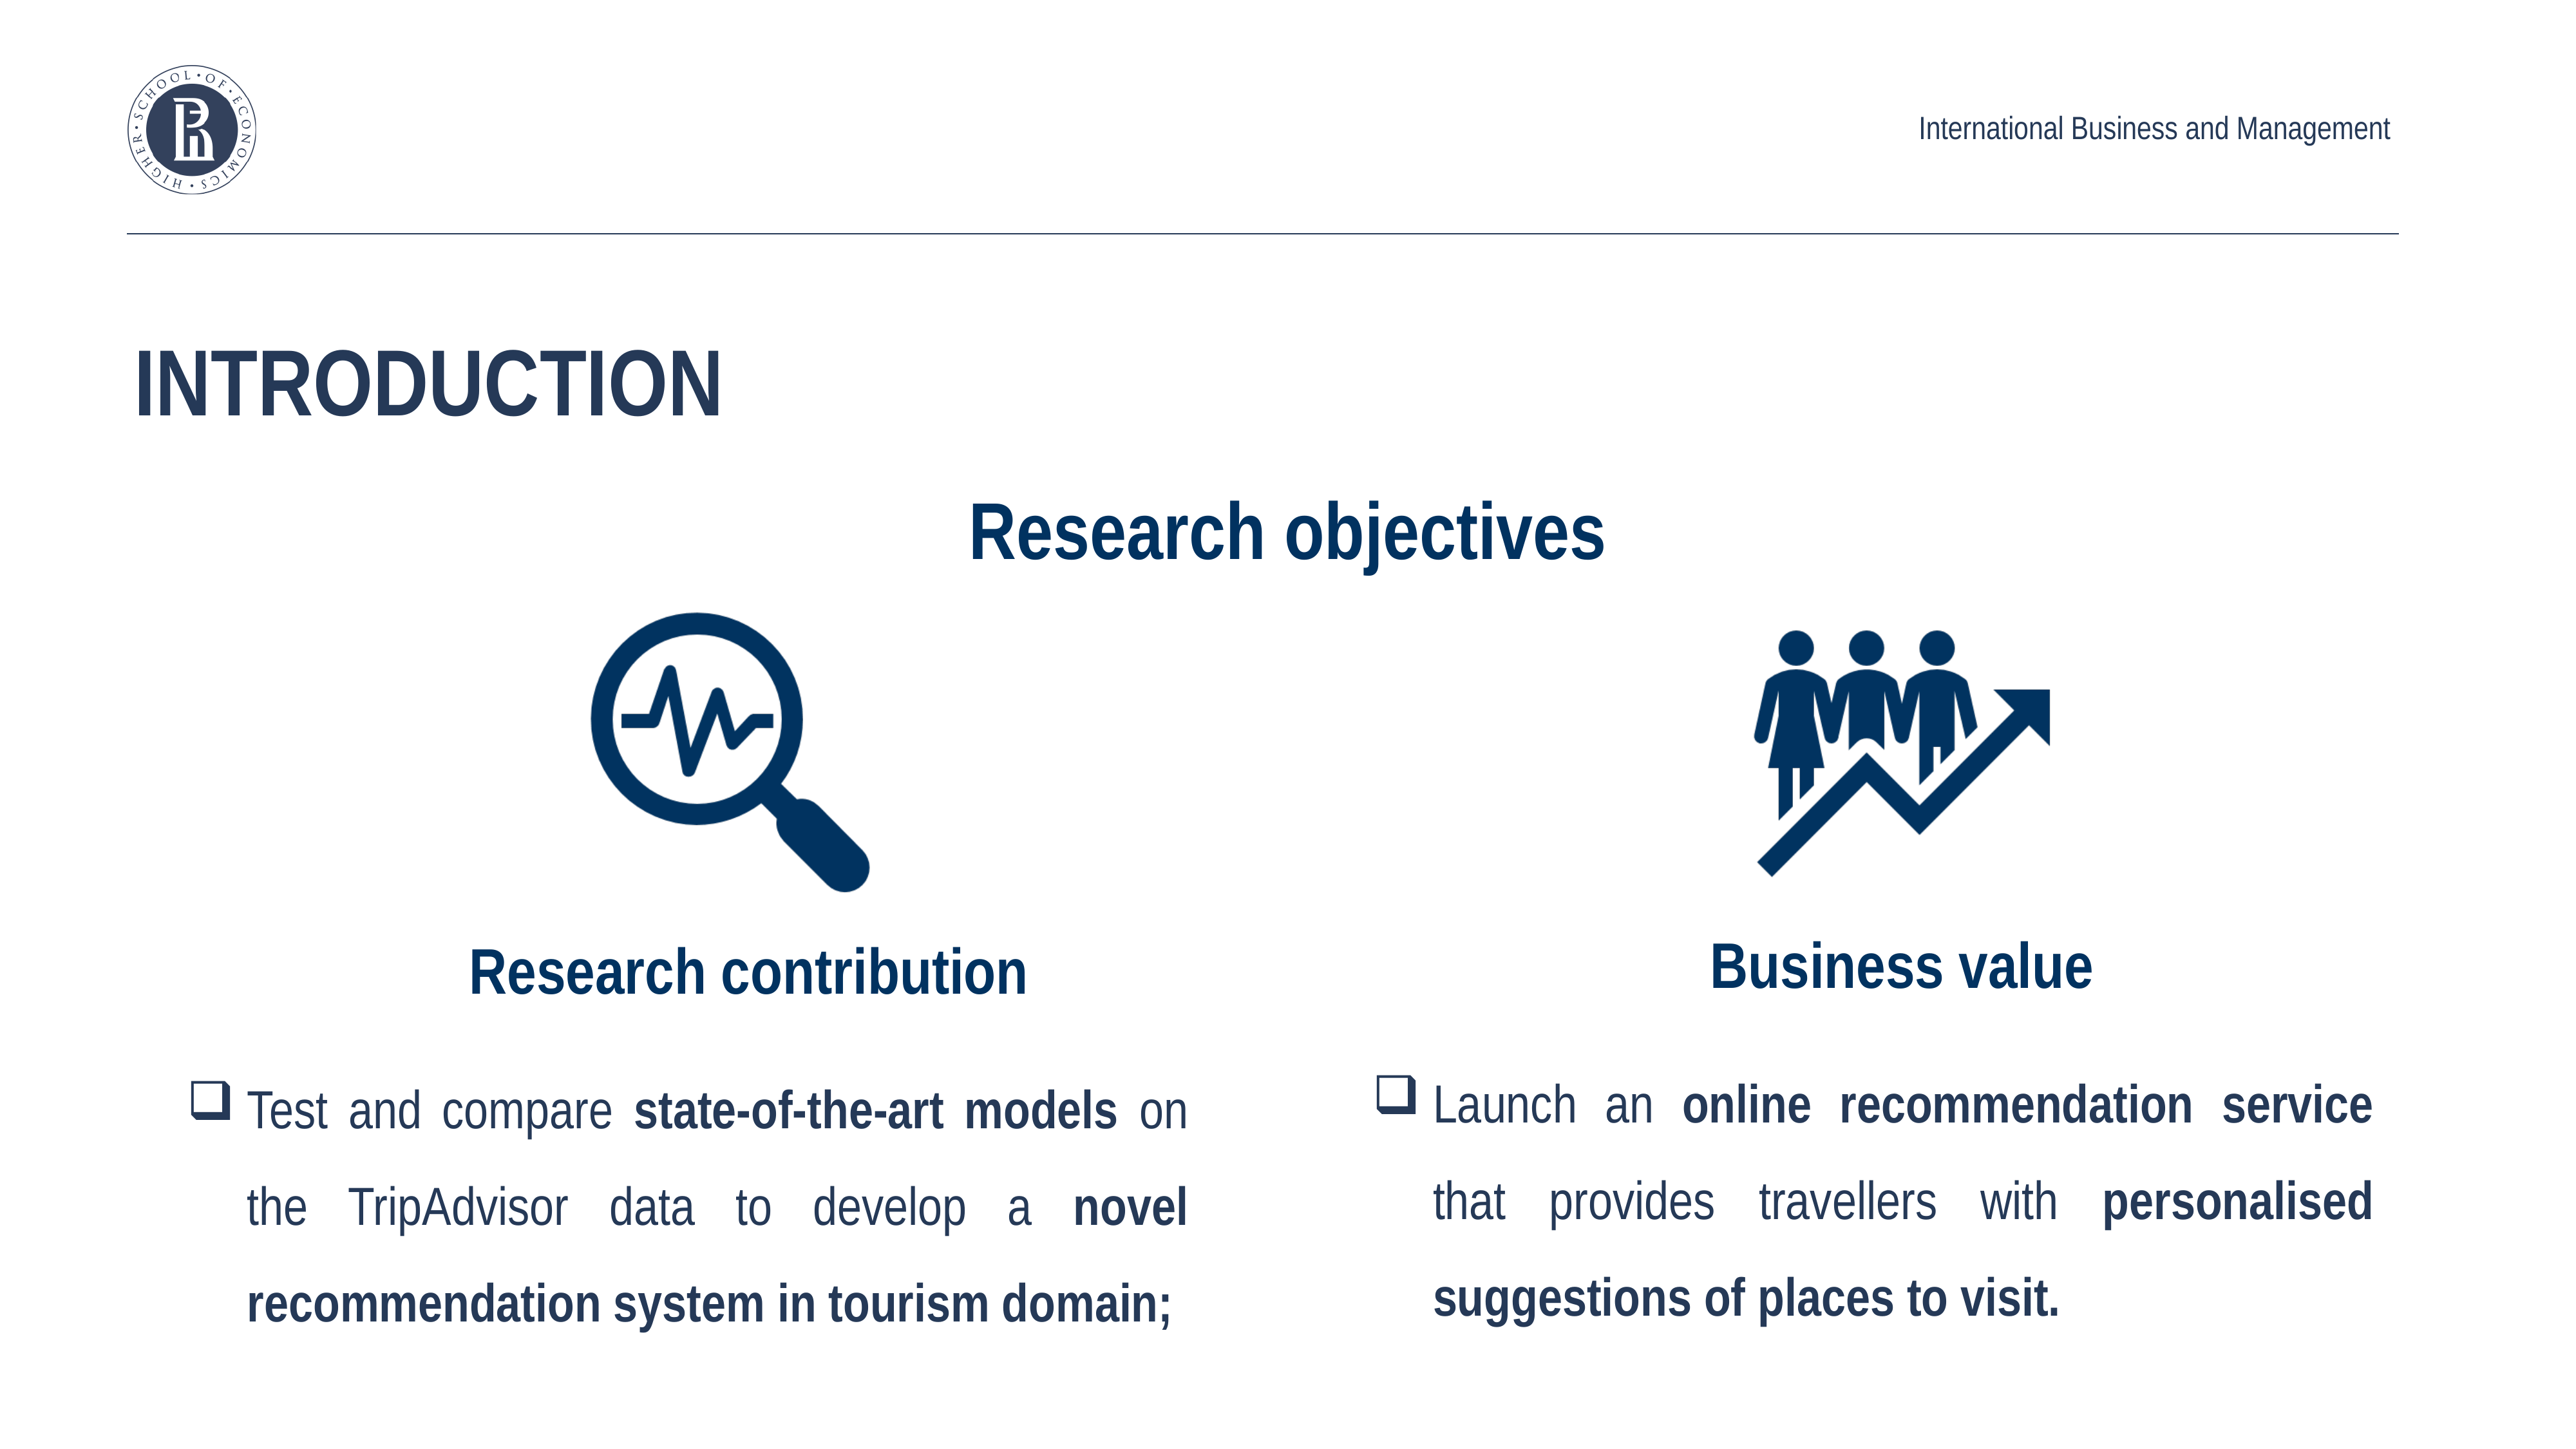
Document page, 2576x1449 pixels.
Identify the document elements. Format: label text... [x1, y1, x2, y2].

text_box introduction [126, 314, 2399, 559]
text_box Research objectives [909, 471, 1667, 583]
text_box International Business and Management [1198, 100, 2399, 154]
text_box Business value [1523, 916, 2281, 1009]
text_box Test and compare state-of-the-art models on the TripAdvisor data to develop a novel recommendation system in tourism domain; [177, 1038, 1198, 1338]
picture [1733, 578, 2071, 916]
text_box Launch an online recommendation service that provides travellers with personalised suggestions of places to visit. [1363, 1032, 2384, 1332]
text_box Research contribution [370, 922, 1128, 1015]
picture [564, 583, 902, 922]
picture [128, 65, 256, 194]
